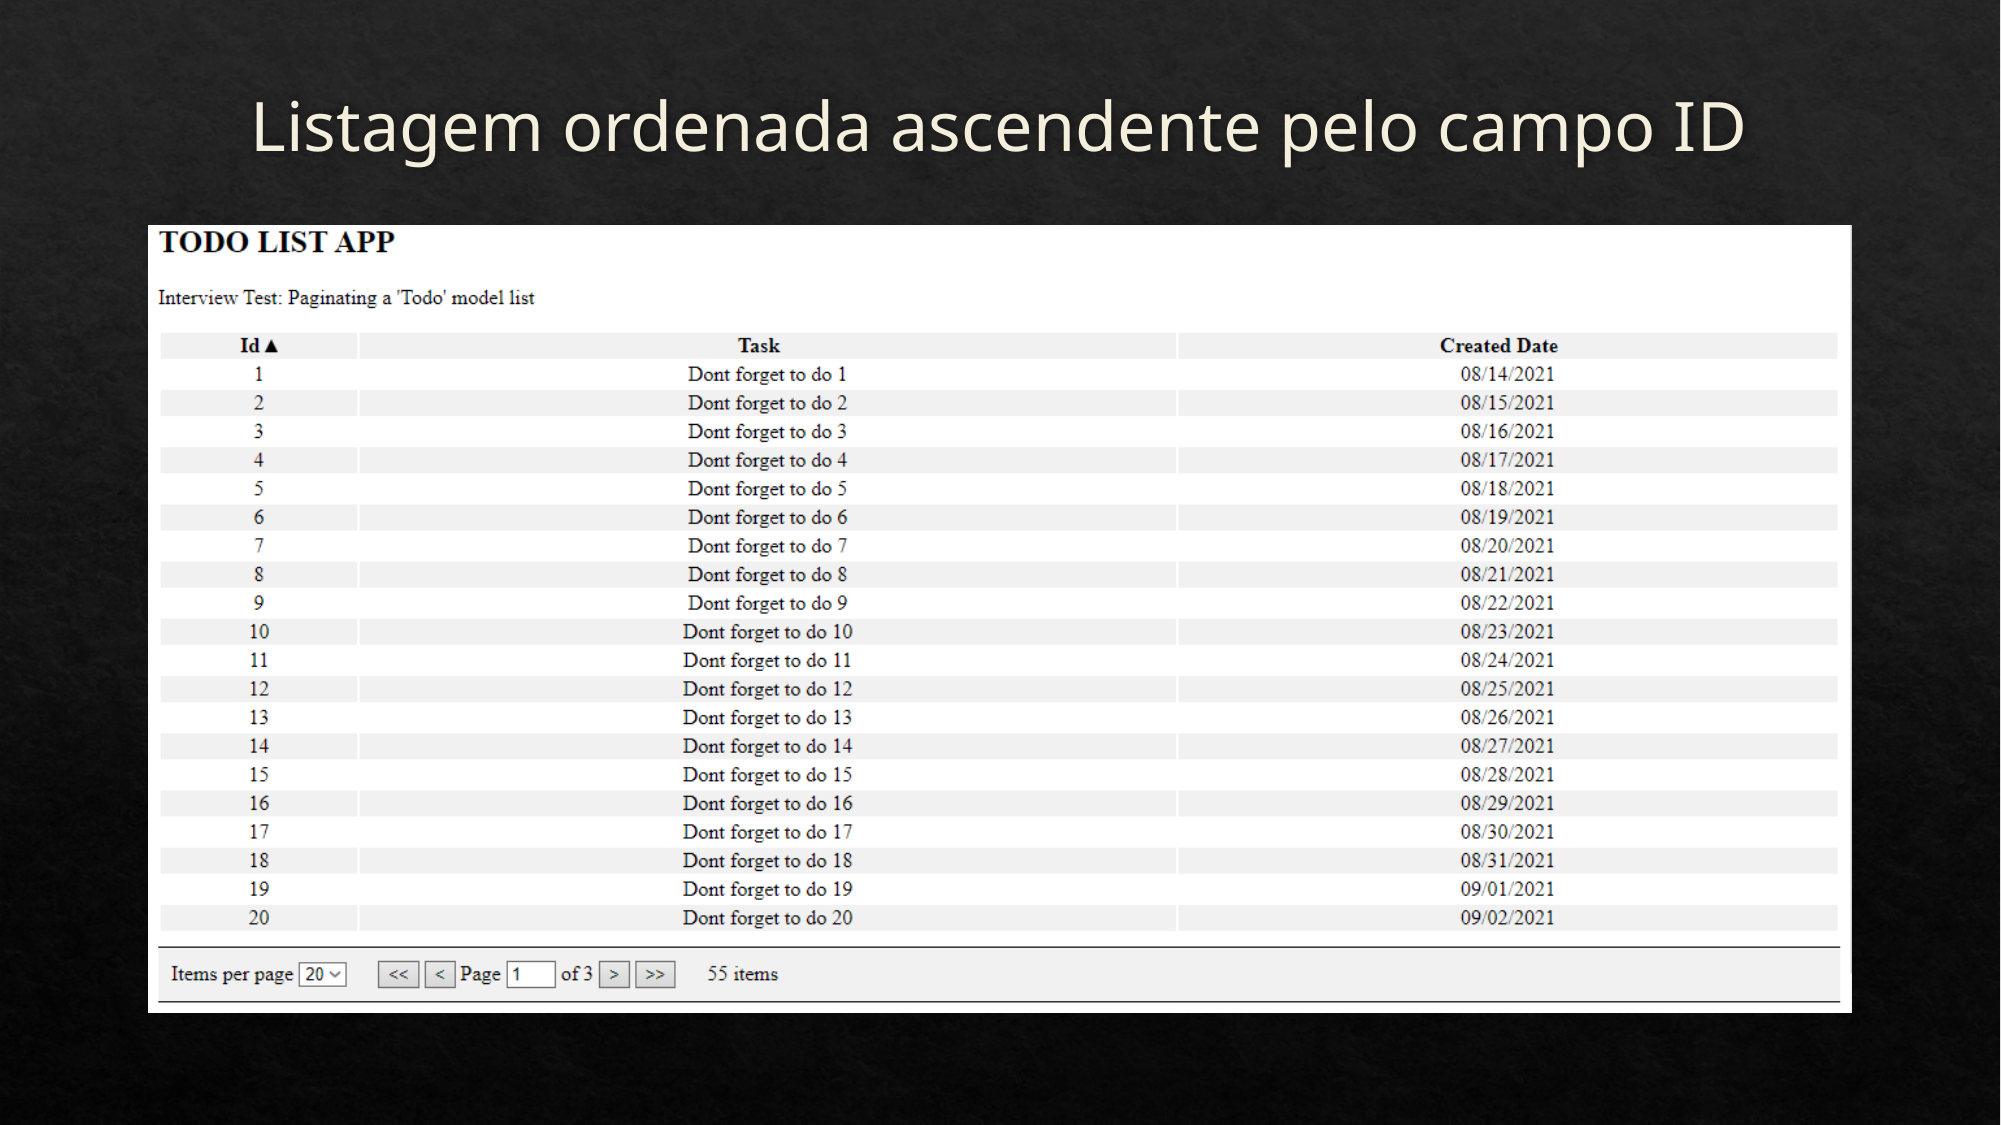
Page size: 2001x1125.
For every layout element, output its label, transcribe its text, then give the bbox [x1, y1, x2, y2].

picture [148, 225, 1852, 1013]
text_box Listagem ordenada ascendente pelo campo ID [193, 51, 1807, 207]
